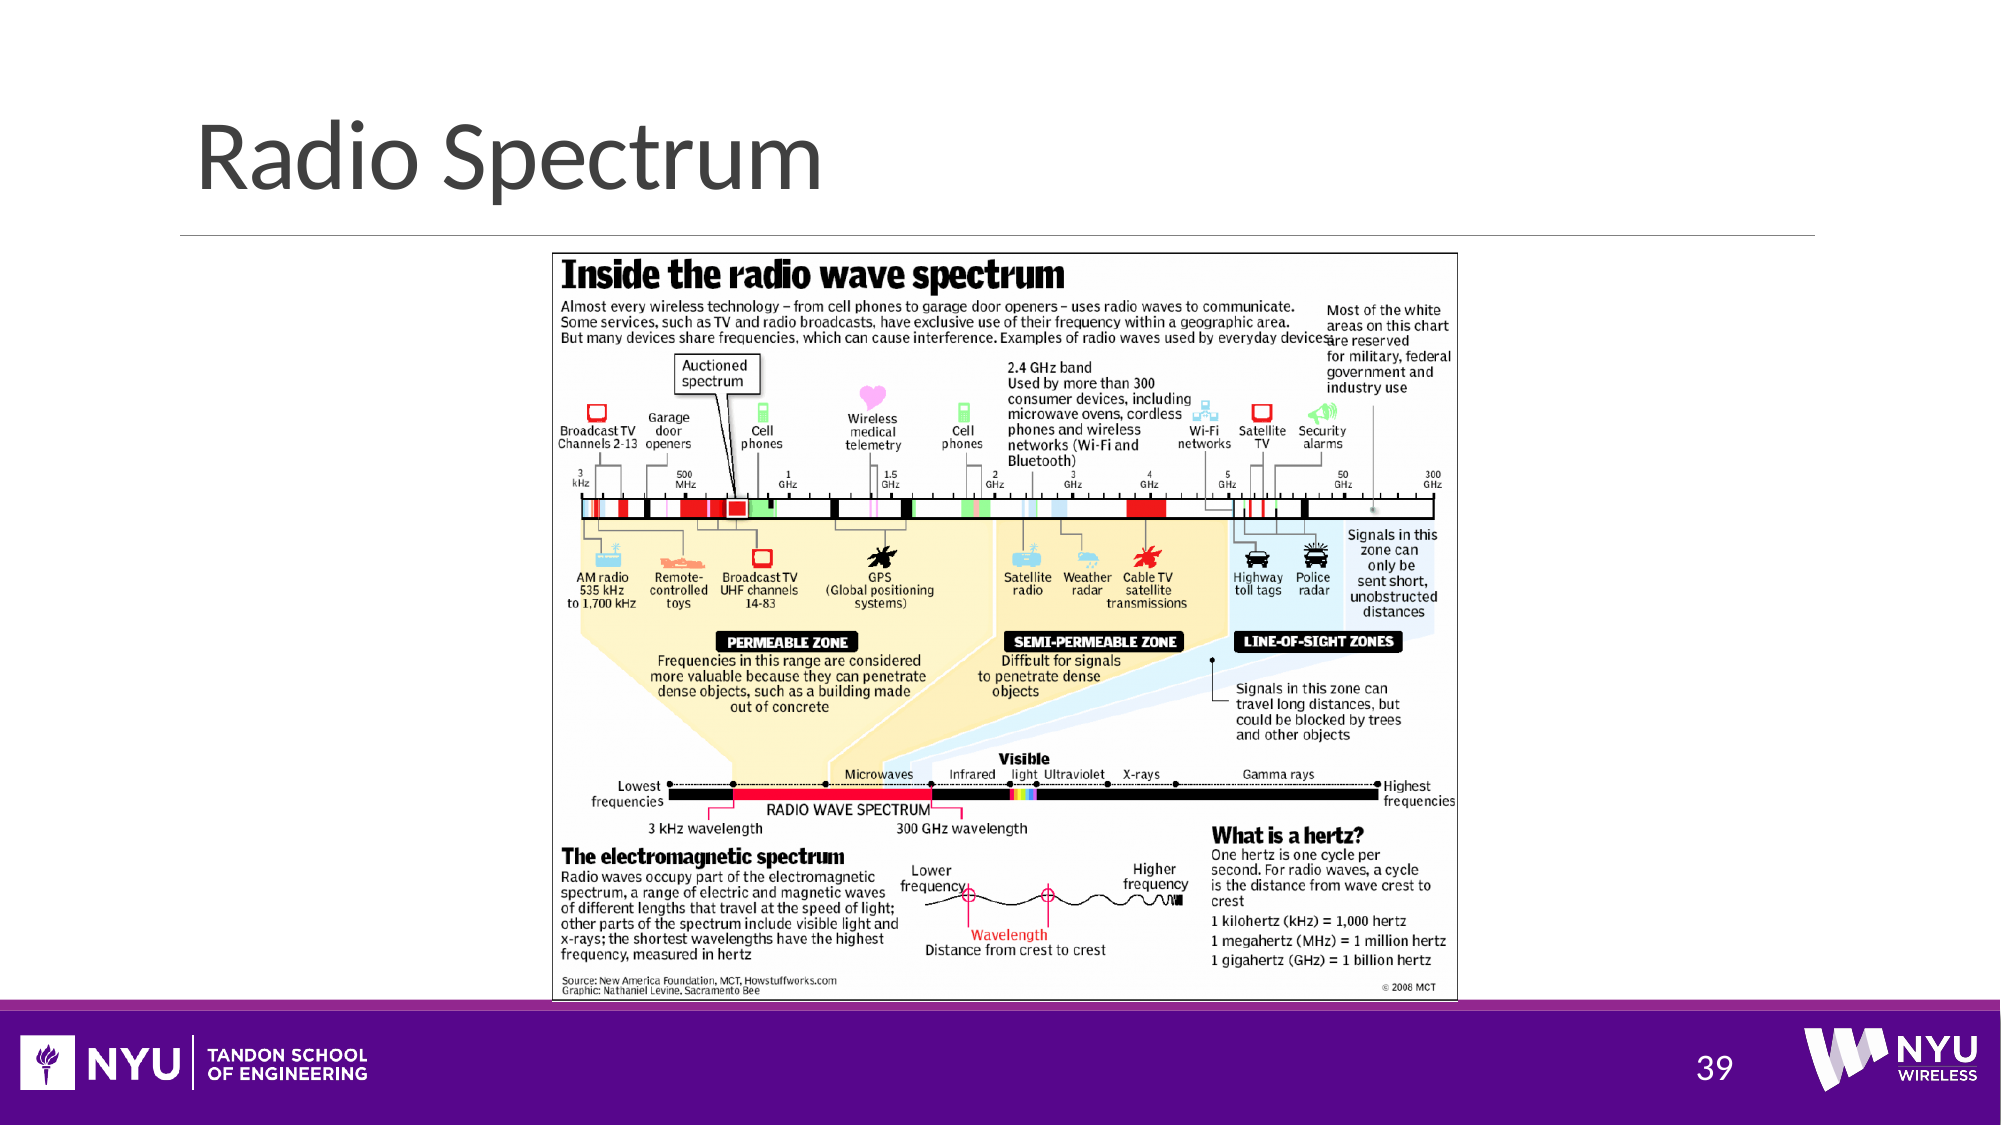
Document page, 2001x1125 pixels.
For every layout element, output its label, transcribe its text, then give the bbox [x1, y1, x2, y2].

slide_number 39 [1533, 1035, 1749, 1096]
title Radio Spectrum [180, 47, 1830, 218]
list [551, 251, 1459, 1003]
